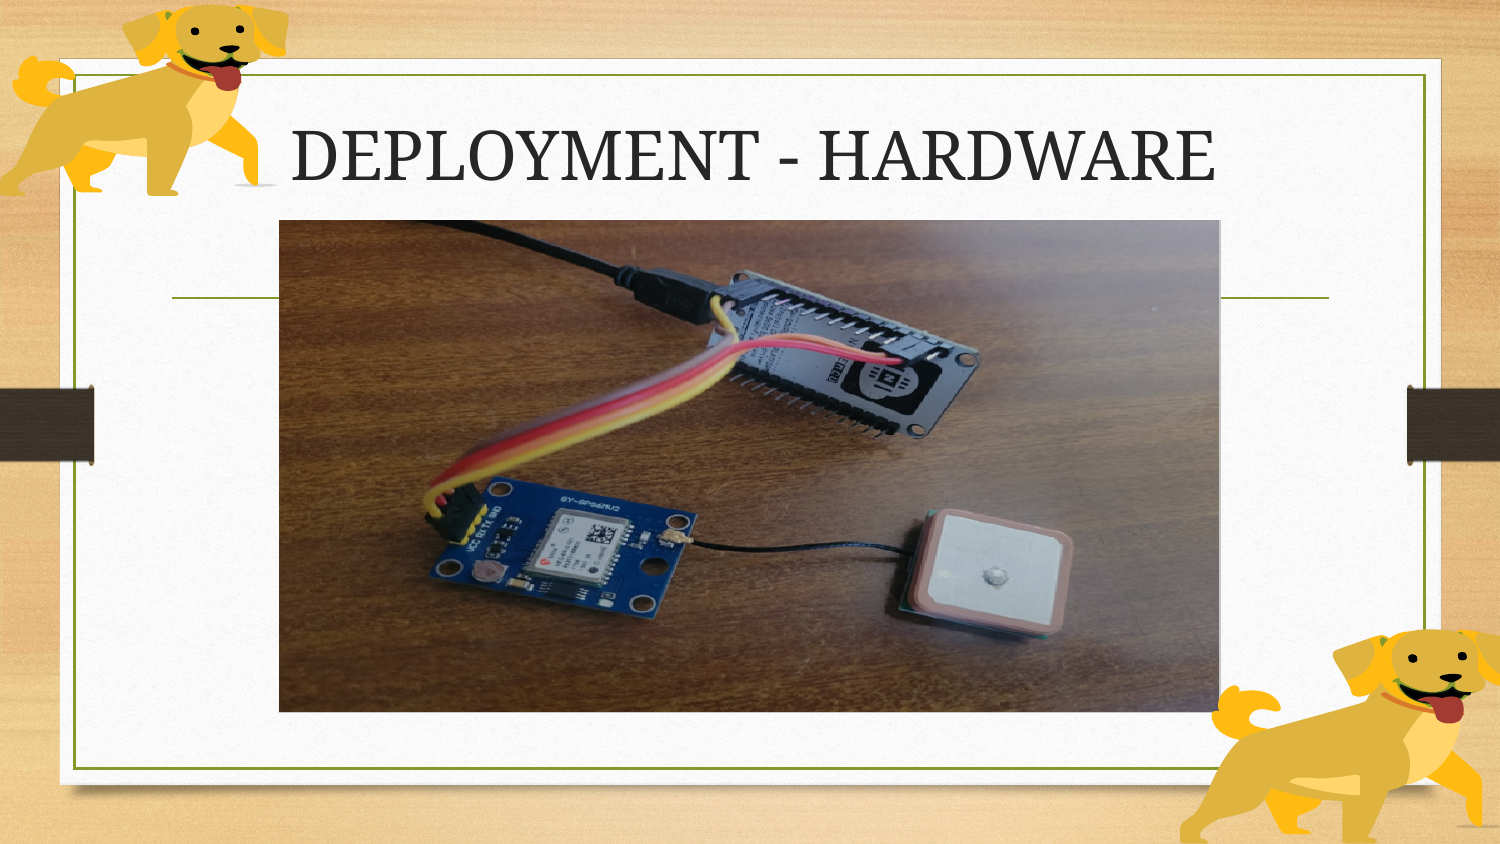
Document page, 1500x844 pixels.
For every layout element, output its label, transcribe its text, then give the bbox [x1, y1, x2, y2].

picture [0, 0, 1500, 844]
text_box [0, 4, 290, 197]
title DEPLOYMENT - HARDWARE [163, 72, 1345, 233]
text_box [1179, 628, 1500, 844]
